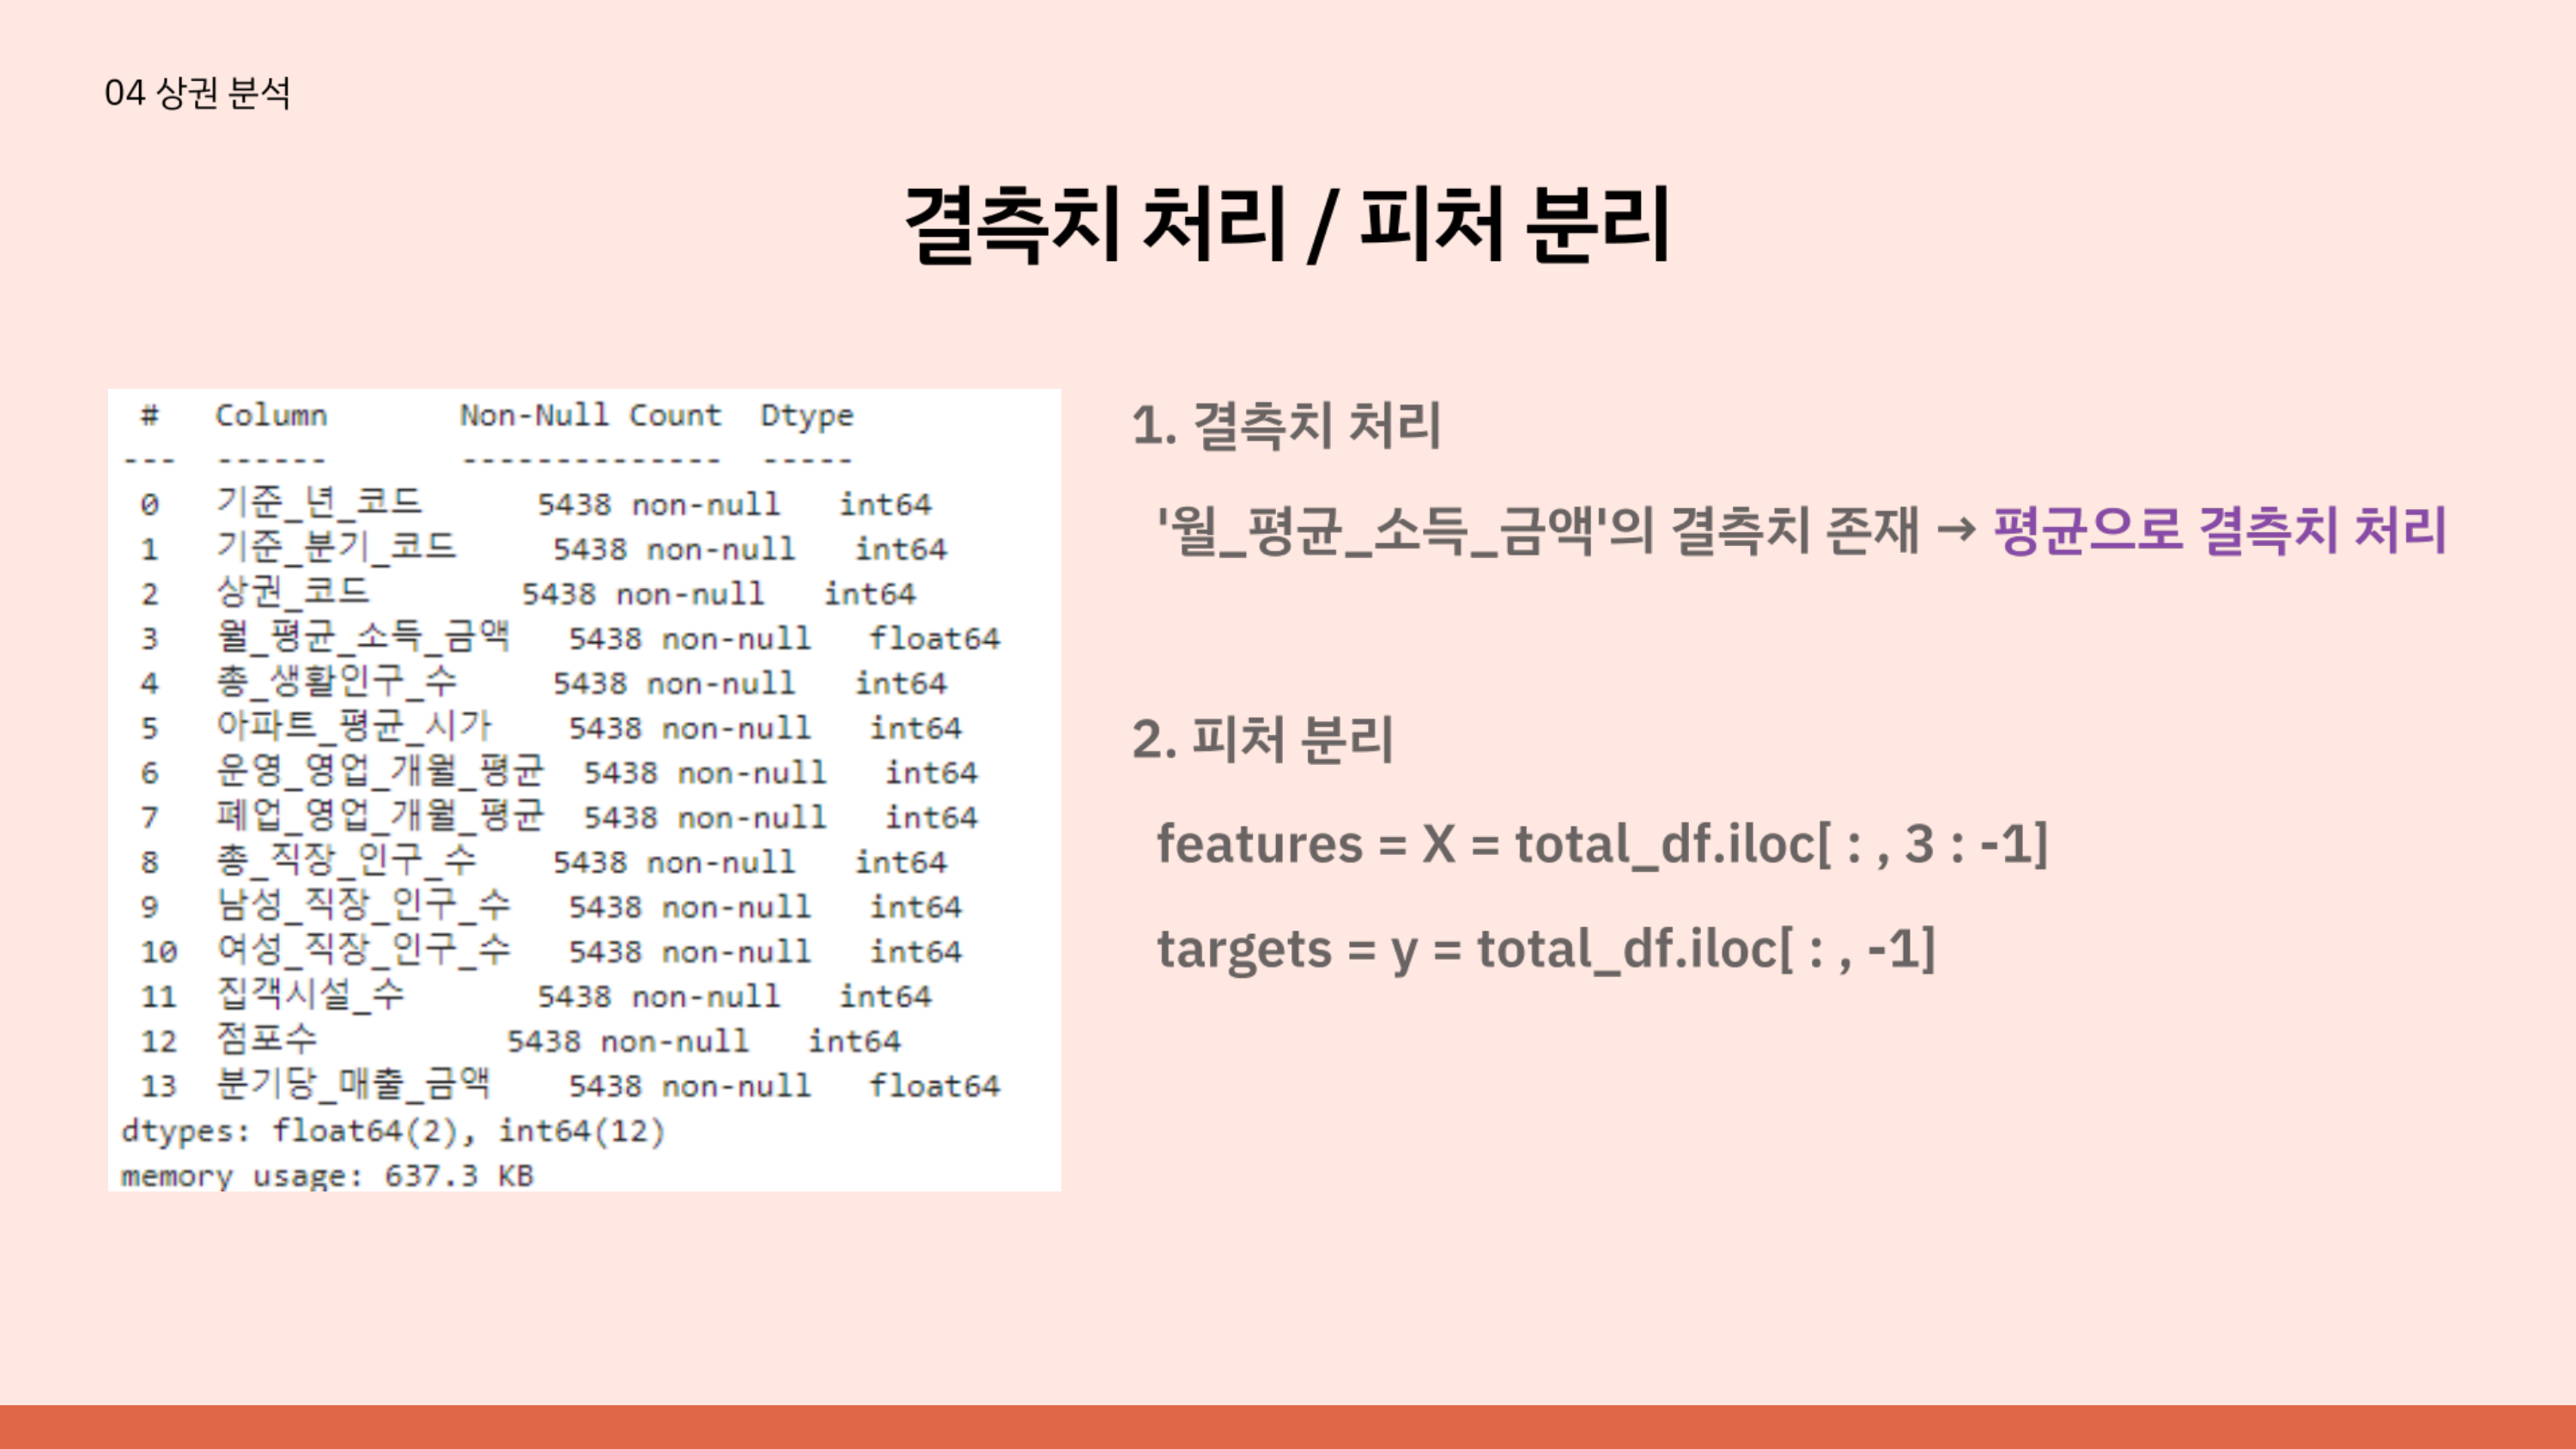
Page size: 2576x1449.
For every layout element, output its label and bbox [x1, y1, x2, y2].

picture [98, 61, 308, 139]
text_box [0, 1405, 2576, 1449]
text_box [108, 388, 1061, 1191]
picture [1122, 376, 2475, 1017]
picture [660, 145, 1707, 334]
